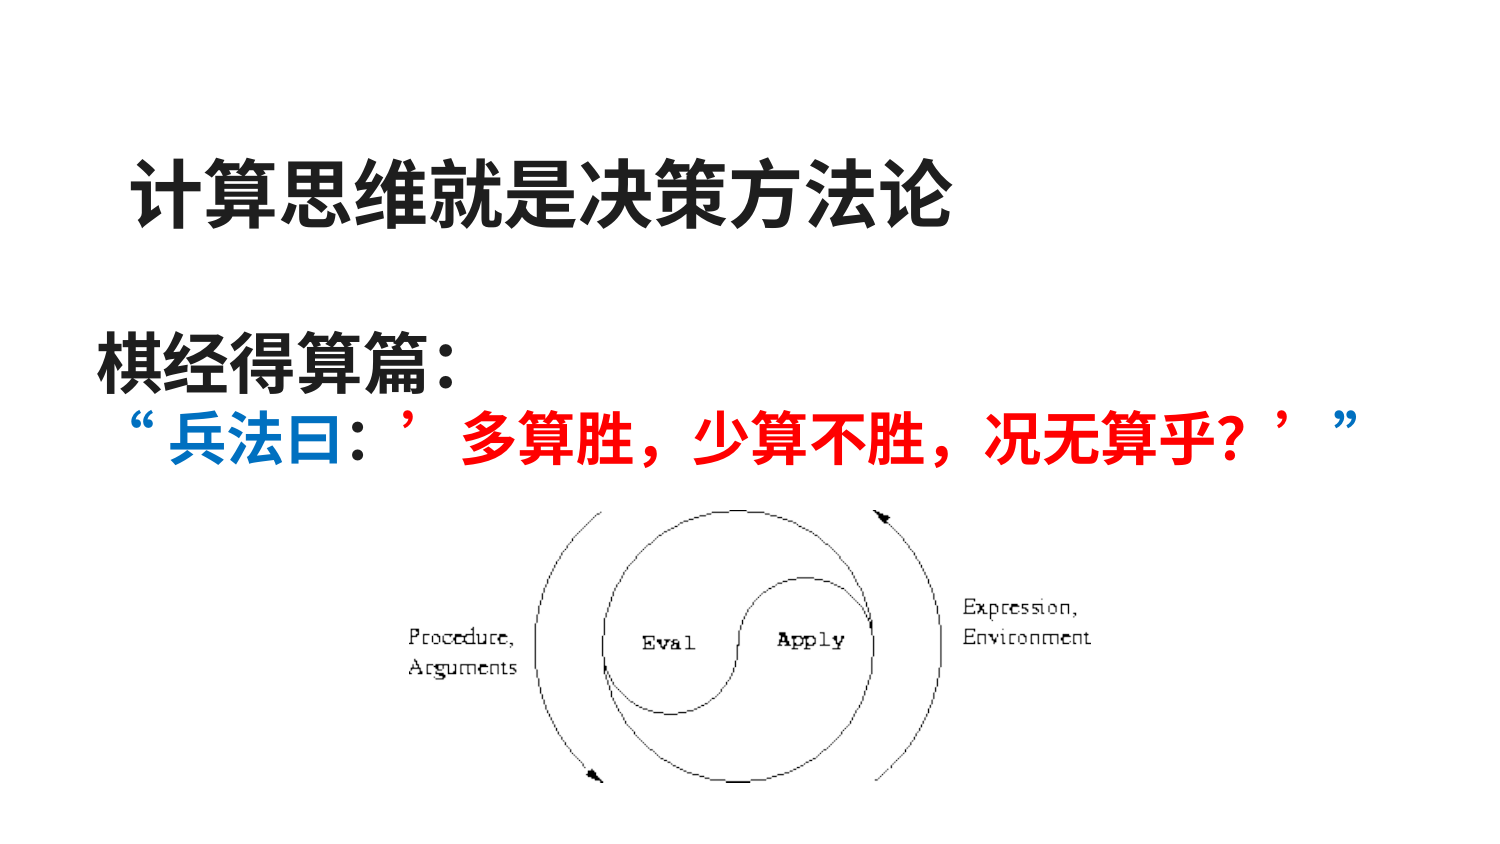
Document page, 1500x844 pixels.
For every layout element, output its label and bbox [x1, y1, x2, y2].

picture [409, 509, 1091, 783]
text_box [81, 140, 1419, 482]
